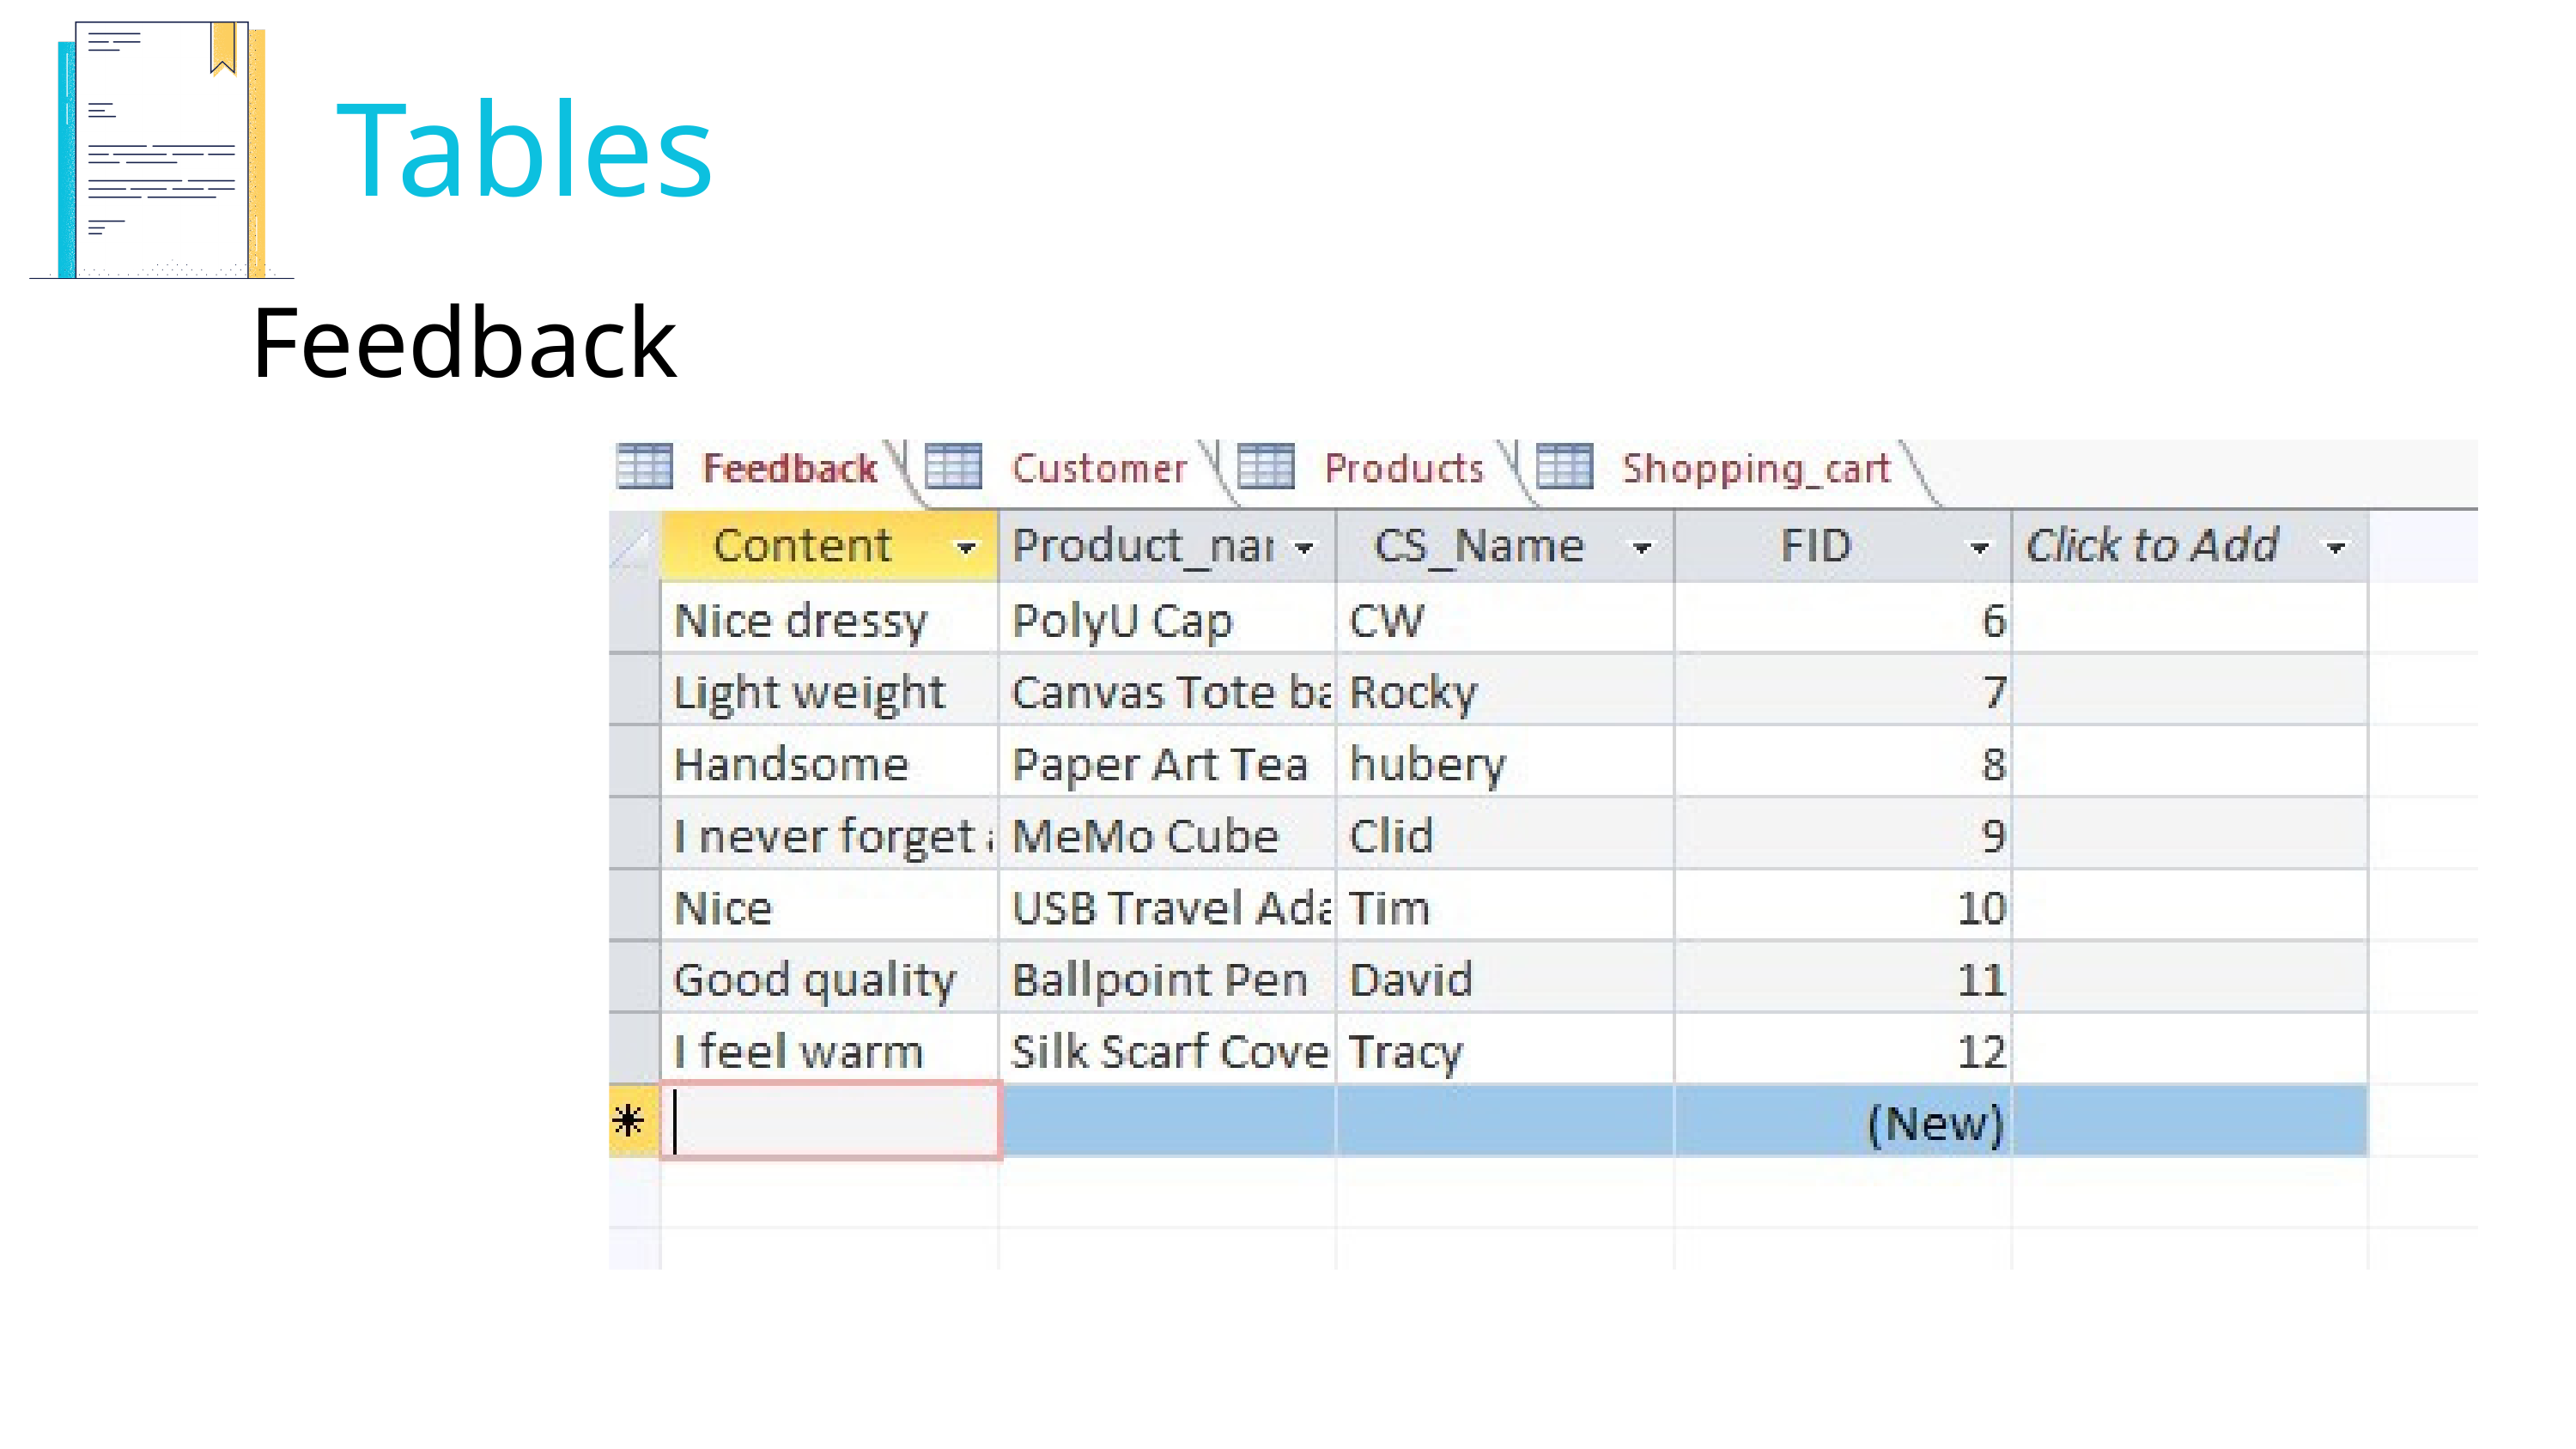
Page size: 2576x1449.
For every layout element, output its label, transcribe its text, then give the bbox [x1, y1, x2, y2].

text_box [609, 440, 2478, 1270]
text_box Tables [336, 67, 1571, 222]
text_box Feedback [70, 270, 859, 397]
text_box [29, 21, 295, 279]
